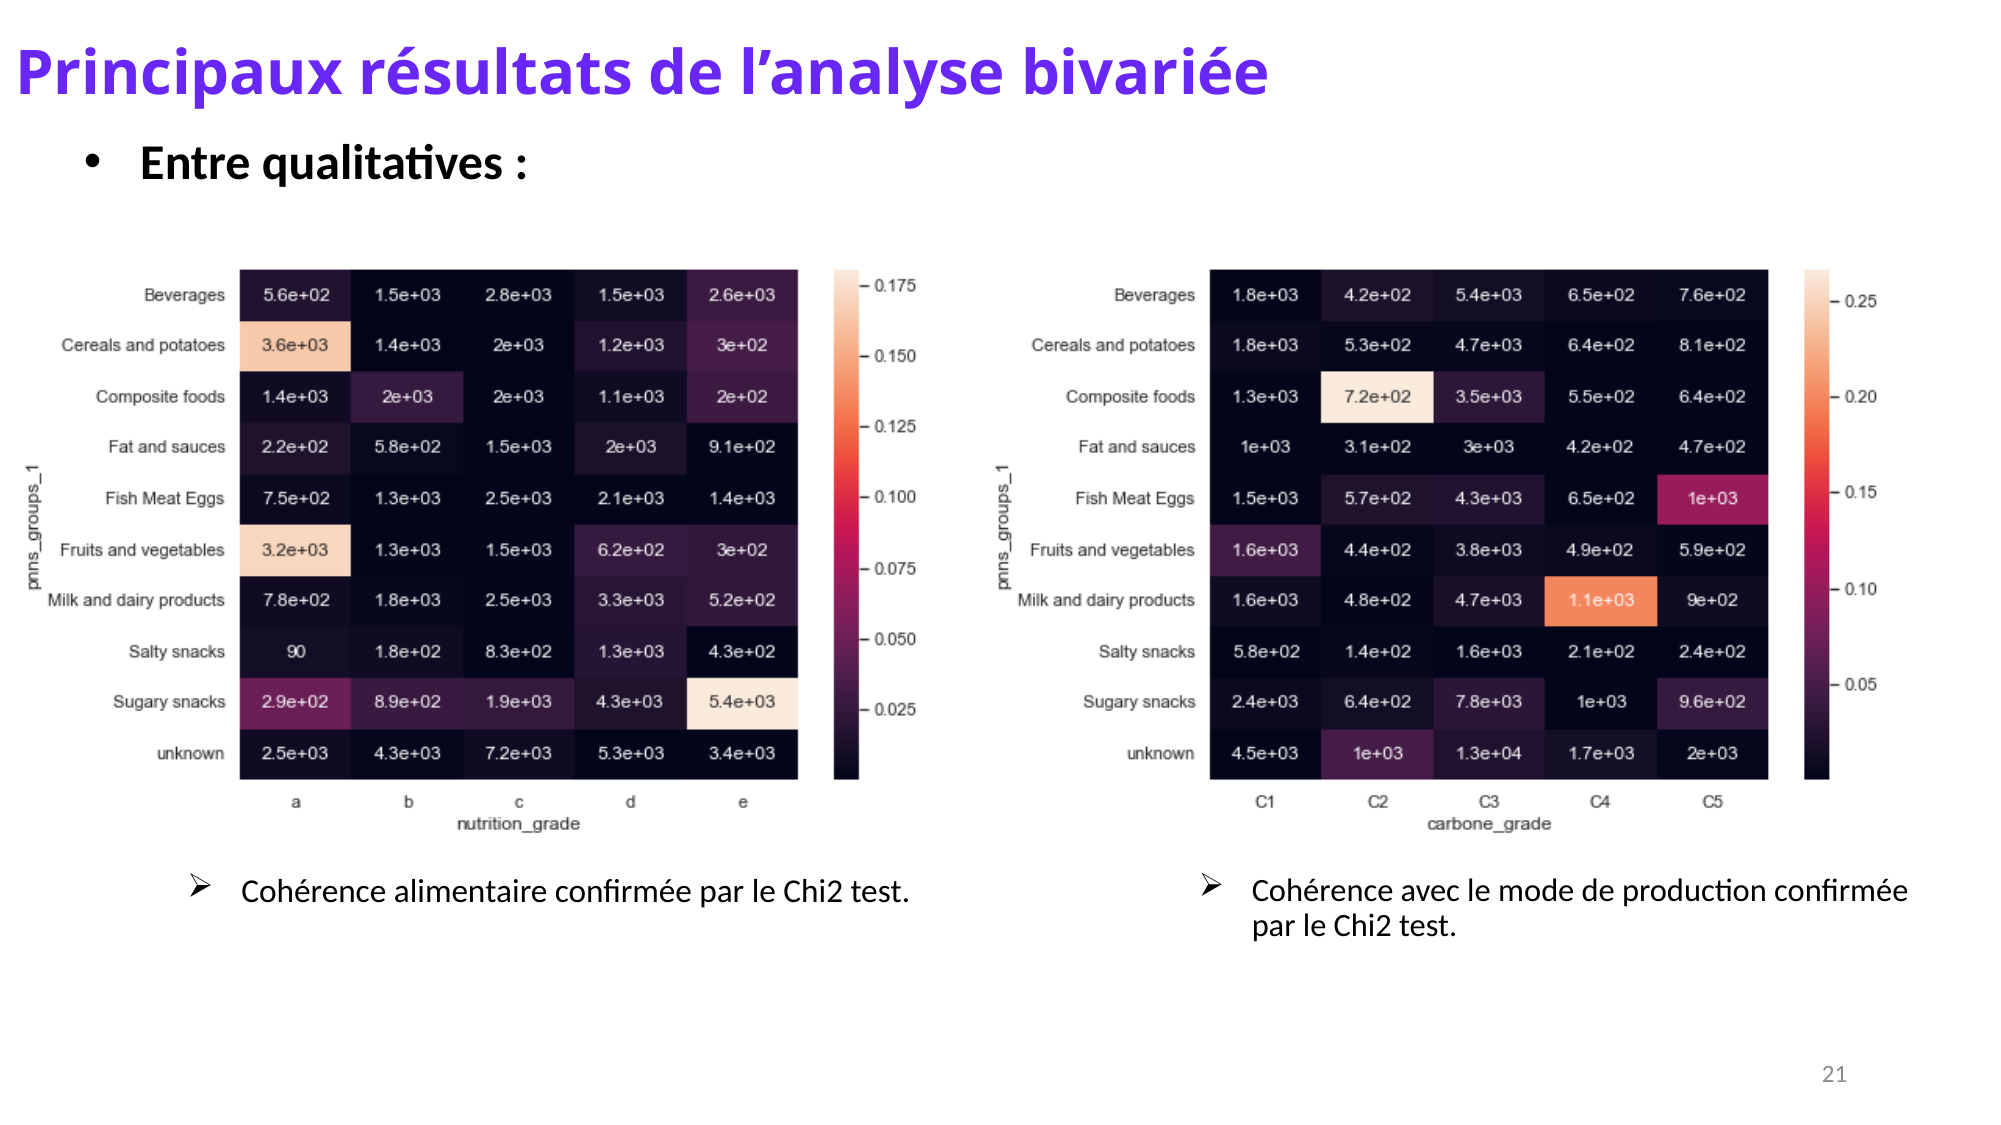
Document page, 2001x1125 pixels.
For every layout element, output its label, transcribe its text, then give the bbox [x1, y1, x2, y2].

text_box Cohérence alimentaire confirmée par le Chi2 test. [100, 865, 949, 952]
picture [985, 259, 1889, 844]
title Principaux résultats de l’analyse bivariée [0, 0, 1289, 116]
text_box Cohérence avec le mode de production confirmée par le Chi2 test. [1113, 865, 1962, 952]
slide_number 21 [1412, 1042, 1863, 1103]
picture [15, 259, 928, 844]
text_box Entre qualitatives : [68, 128, 607, 215]
